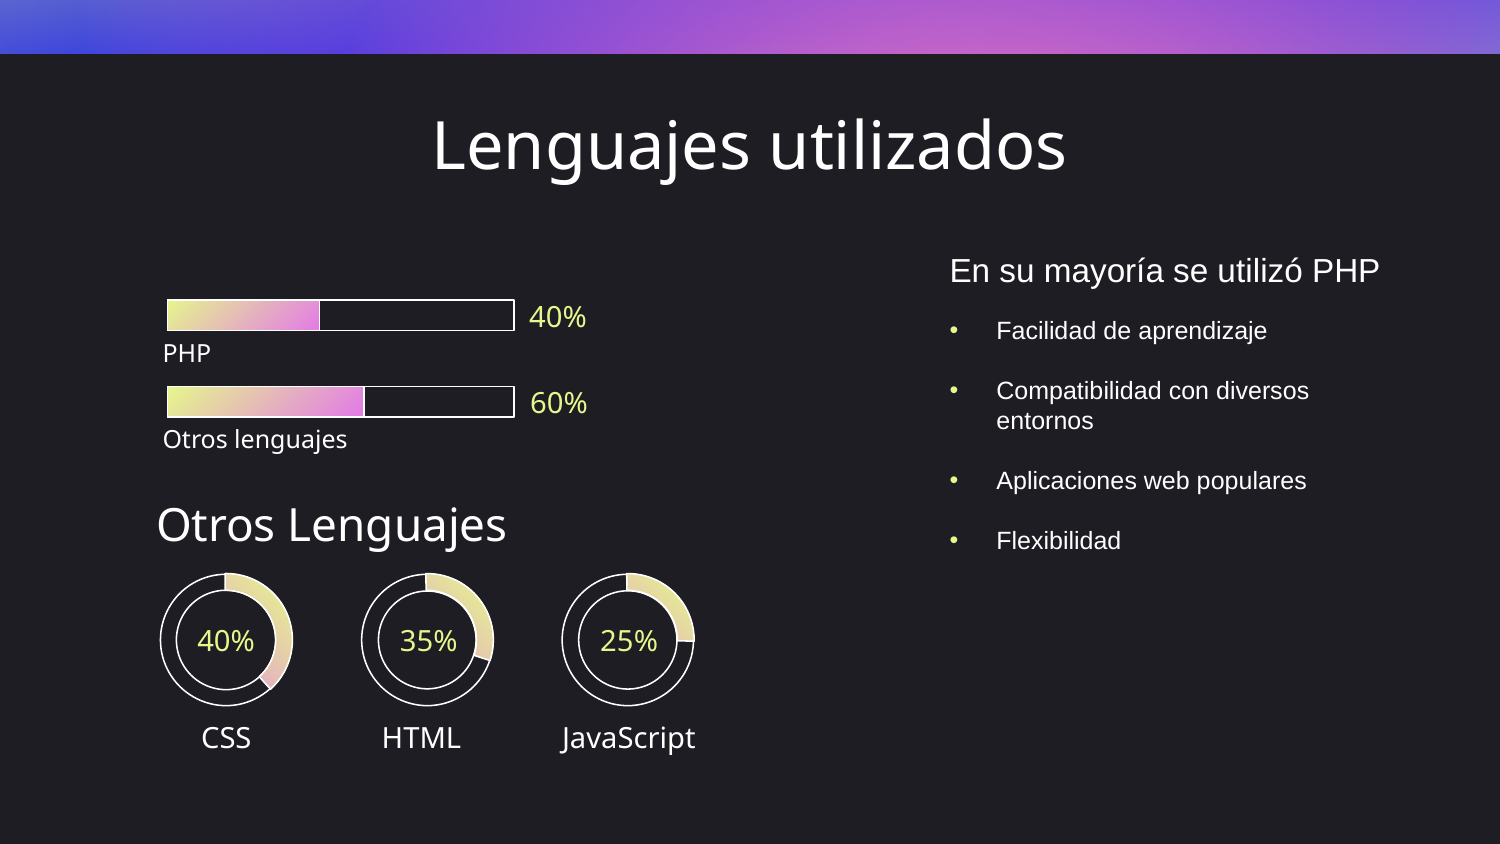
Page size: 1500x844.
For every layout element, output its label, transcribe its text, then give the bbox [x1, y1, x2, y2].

text_box Otros lenguajes [147, 420, 449, 457]
text_box 60% [515, 383, 627, 420]
text_box HTML [336, 718, 507, 755]
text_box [167, 386, 515, 418]
text_box Facilidad de aprendizaje Compatibilidad con diversos entornos Aplicaciones web populares Flexibilidad [934, 300, 1379, 568]
text_box En su mayoría se utilizó PHP [934, 241, 1500, 297]
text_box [561, 573, 695, 707]
text_box Otros Lenguajes [140, 486, 772, 566]
text_box PHP [147, 333, 449, 371]
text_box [360, 573, 494, 707]
text_box CSS [140, 718, 312, 755]
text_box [167, 299, 515, 331]
text_box JavaScript [532, 718, 726, 755]
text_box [159, 573, 293, 707]
title Lenguajes utilizados [118, 87, 1382, 167]
text_box 40% [514, 297, 626, 334]
picture [0, 0, 1500, 54]
